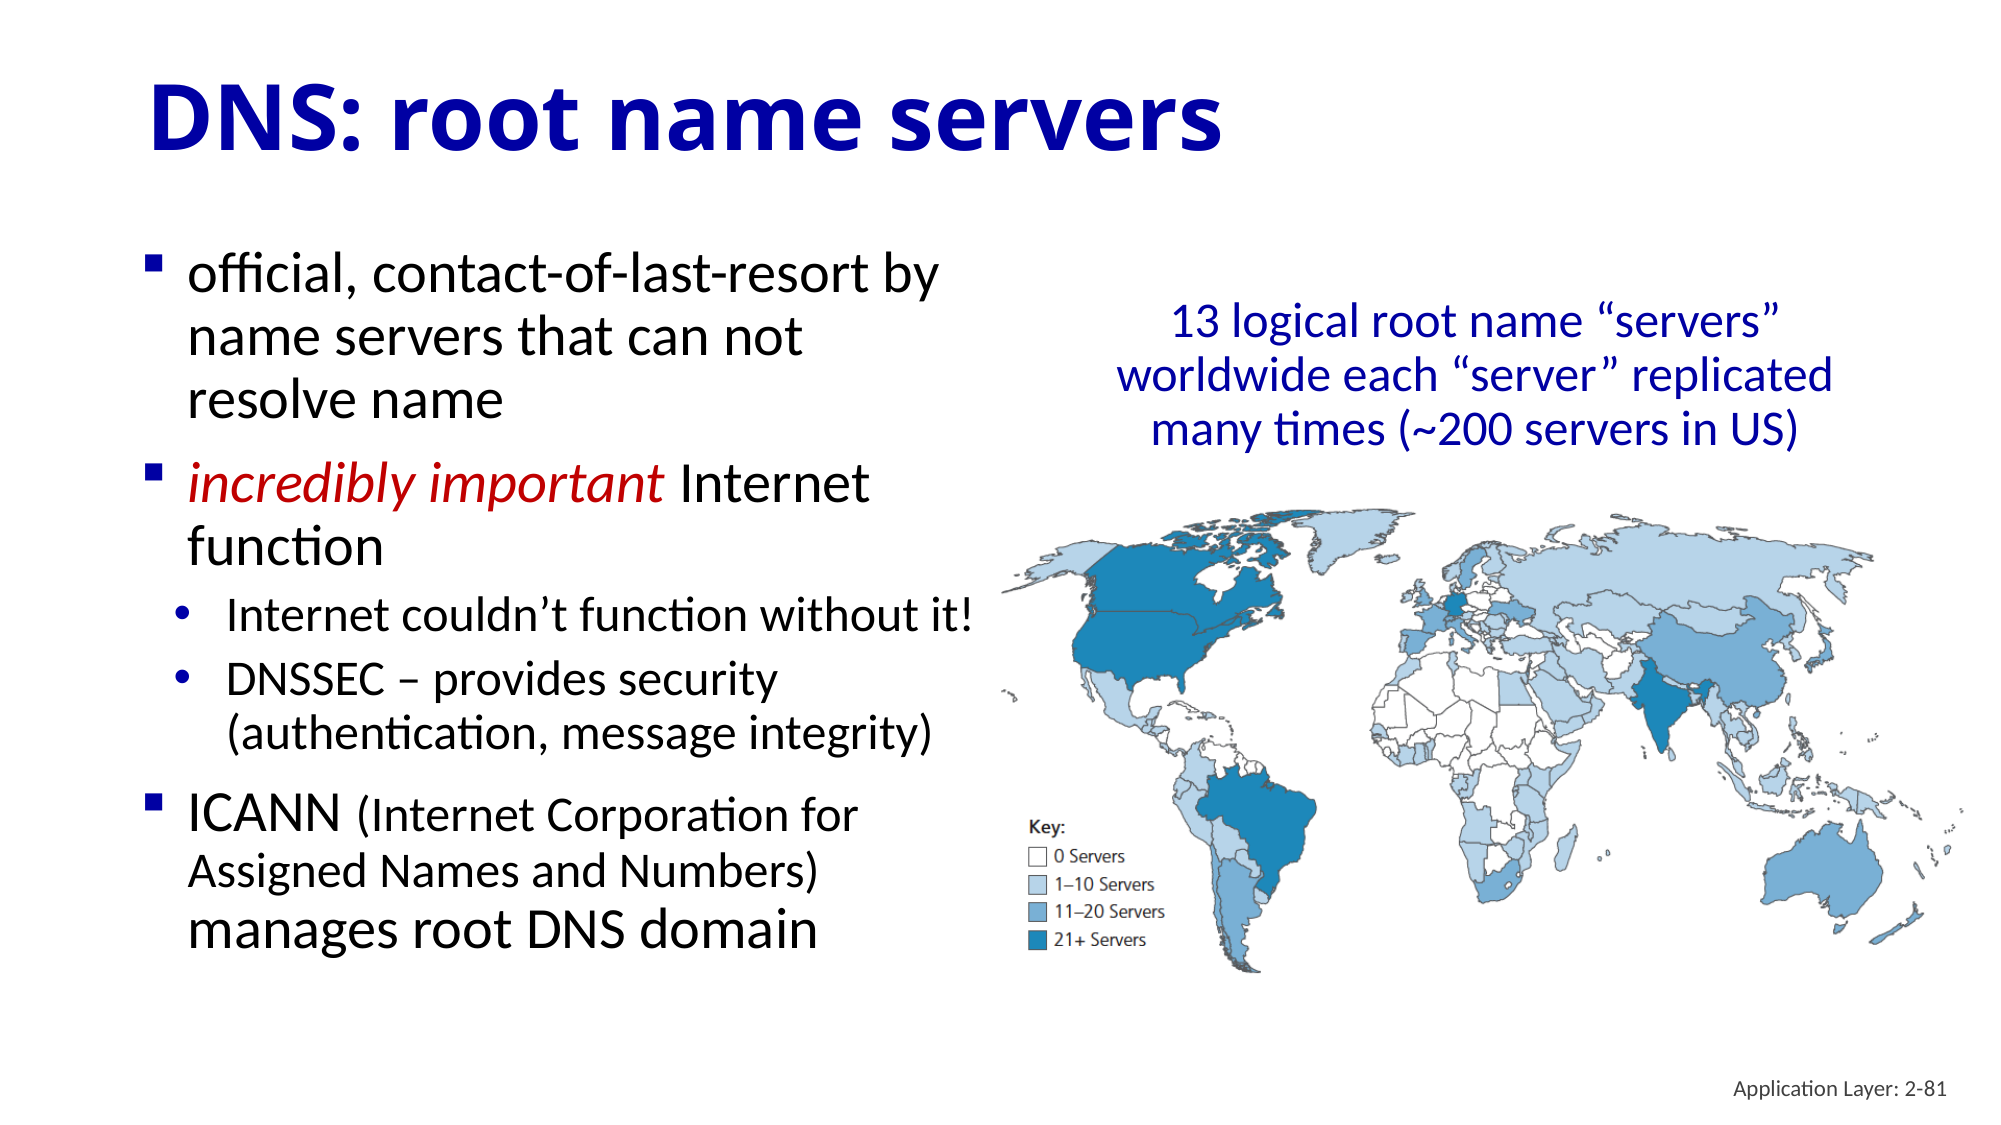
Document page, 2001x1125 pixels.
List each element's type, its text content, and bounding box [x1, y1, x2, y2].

picture [972, 468, 2000, 994]
slide_number Application Layer: 2-81 [1512, 1056, 1963, 1117]
text_box 13 logical root name “servers” worldwide each “server” replicated many times (~200 servers in US) [1053, 287, 1898, 468]
title DNS: root name servers [131, 47, 1856, 195]
text_box official, contact-of-last-resort by name servers that can not resolve name incredibly important Internet function Internet couldn’t function without it! DNSSEC – provides security (authentication, message integrity) ICANN (Internet Corporation for Assigned Names and Numbers) manages root DNS domain [106, 234, 1000, 638]
